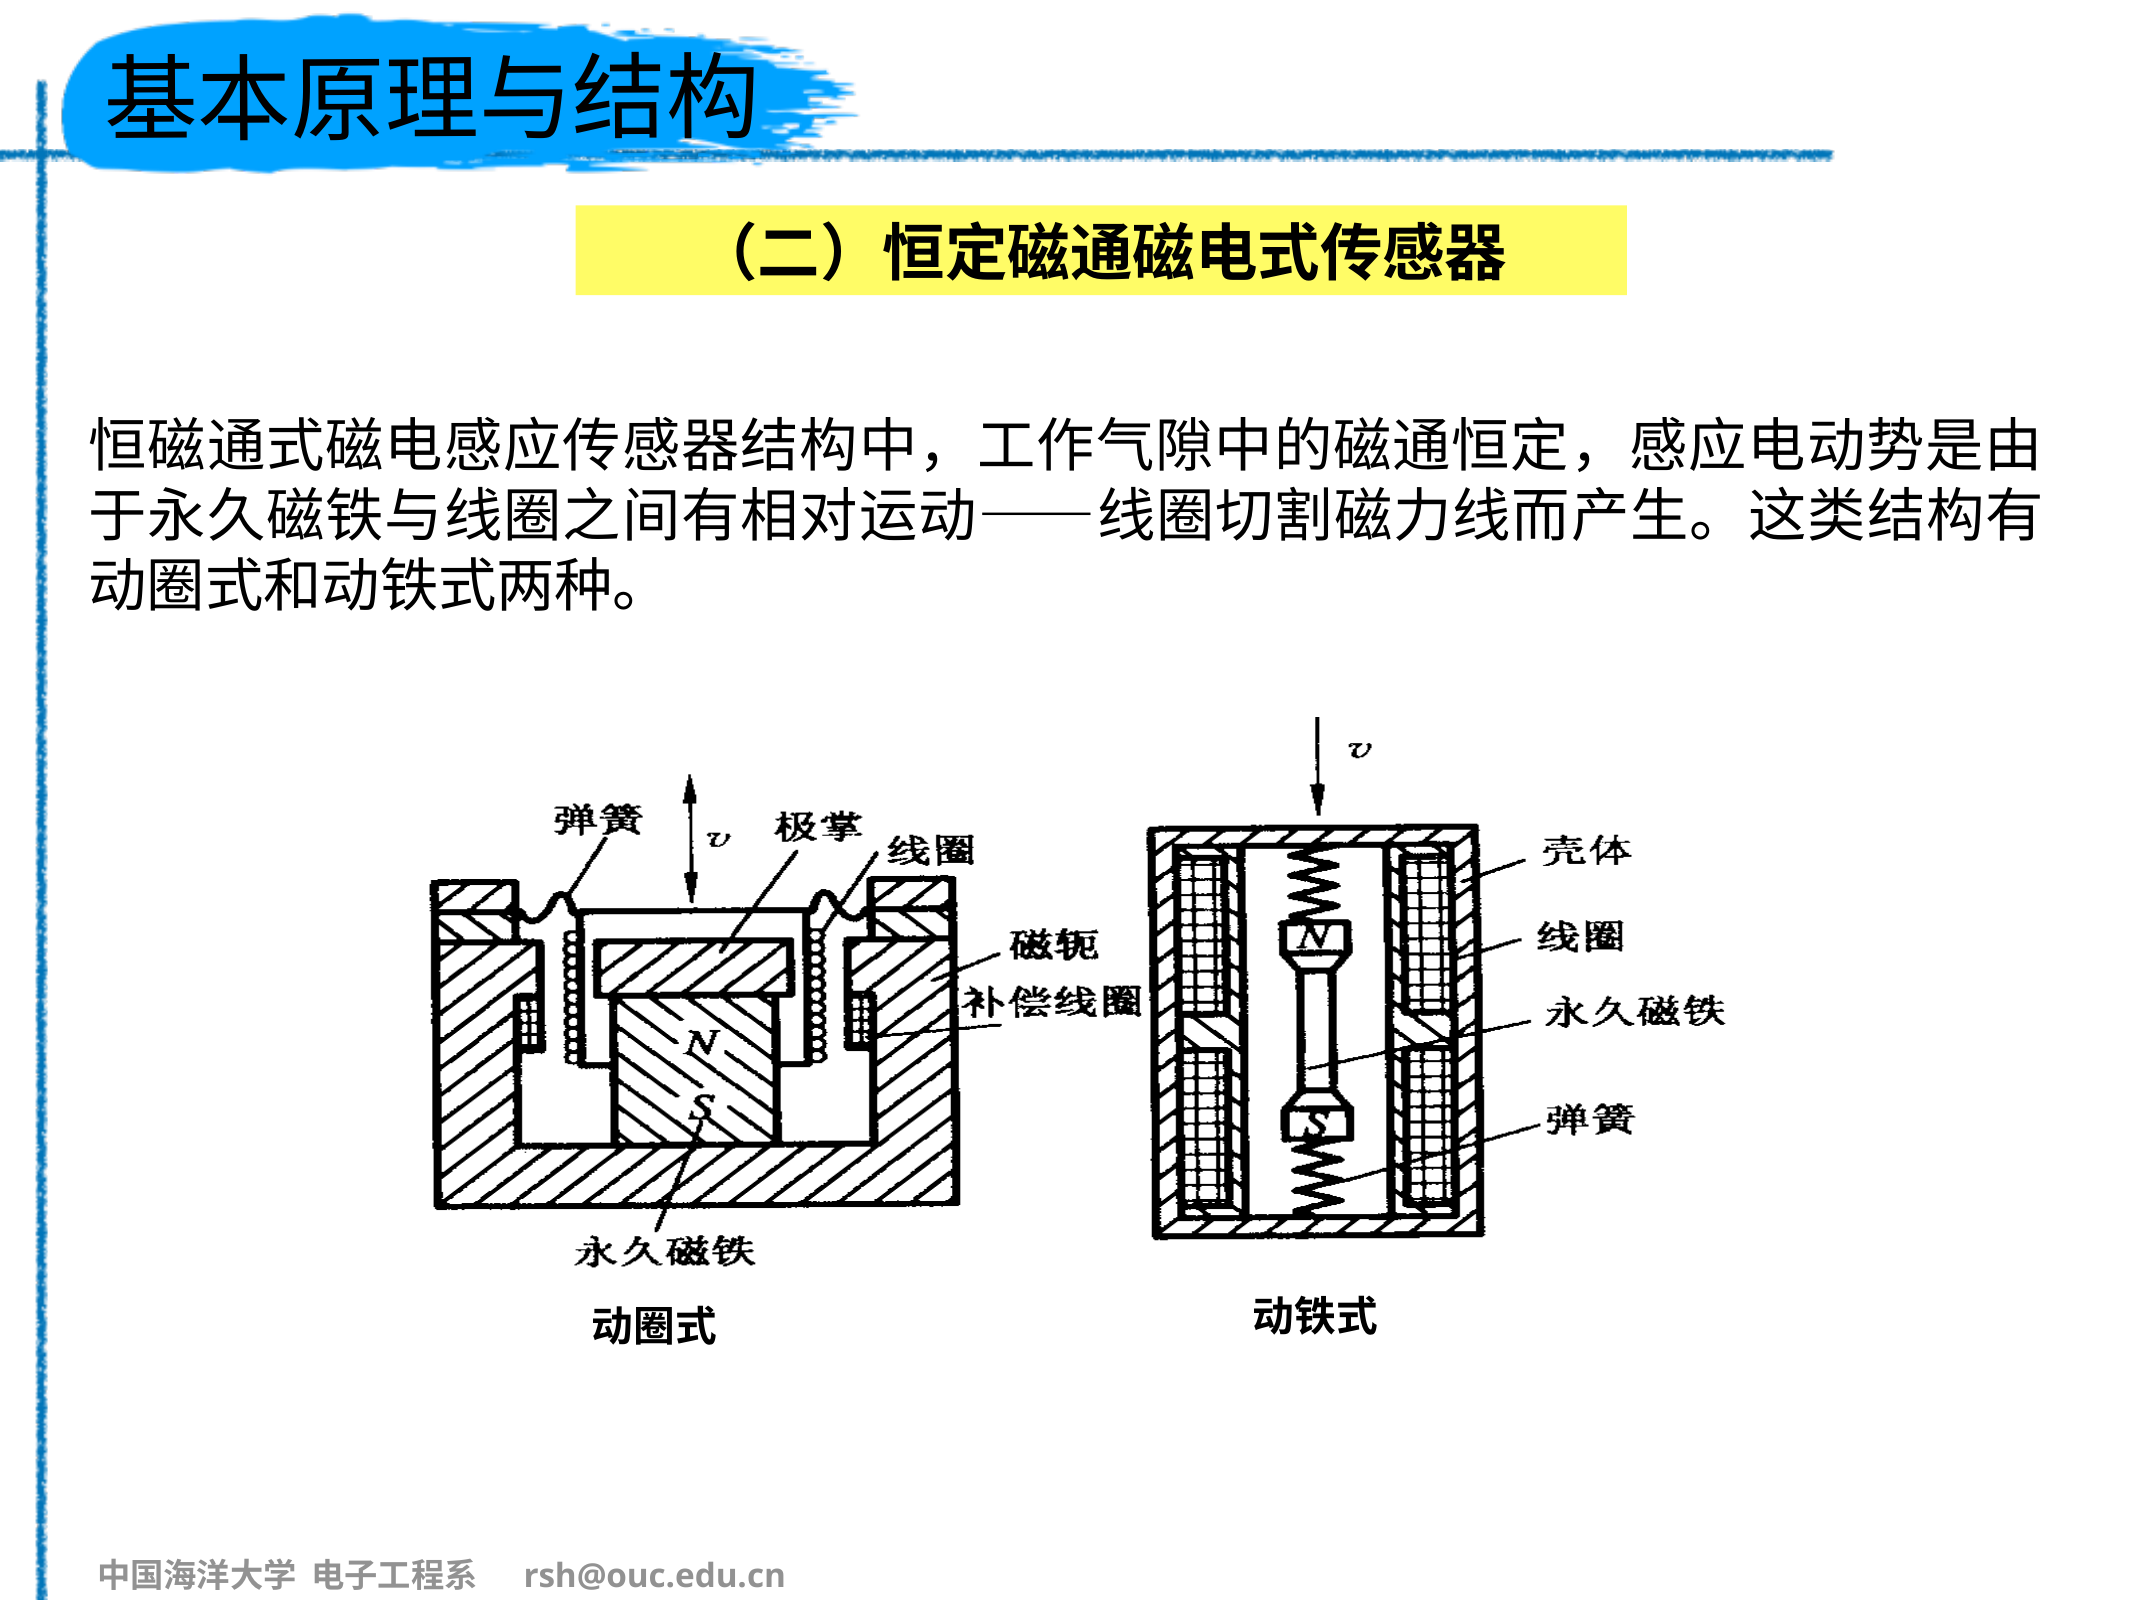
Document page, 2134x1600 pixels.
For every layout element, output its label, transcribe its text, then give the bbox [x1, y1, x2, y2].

picture [798, 10, 1841, 178]
picture [0, 10, 67, 1600]
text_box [358, 717, 1775, 1385]
text_box 恒磁通式磁电感应传感器结构中，工作气隙中的磁通恒定，感应电动势是由于永久磁铁与线圈之间有相对运动——线圈切割磁力线而产生。这类结构有动圈式和动铁式两种。 [81, 400, 2052, 626]
title 基本原理与结构 [66, 0, 799, 188]
text_box （二）恒定磁通磁电式传感器 [575, 205, 1627, 296]
